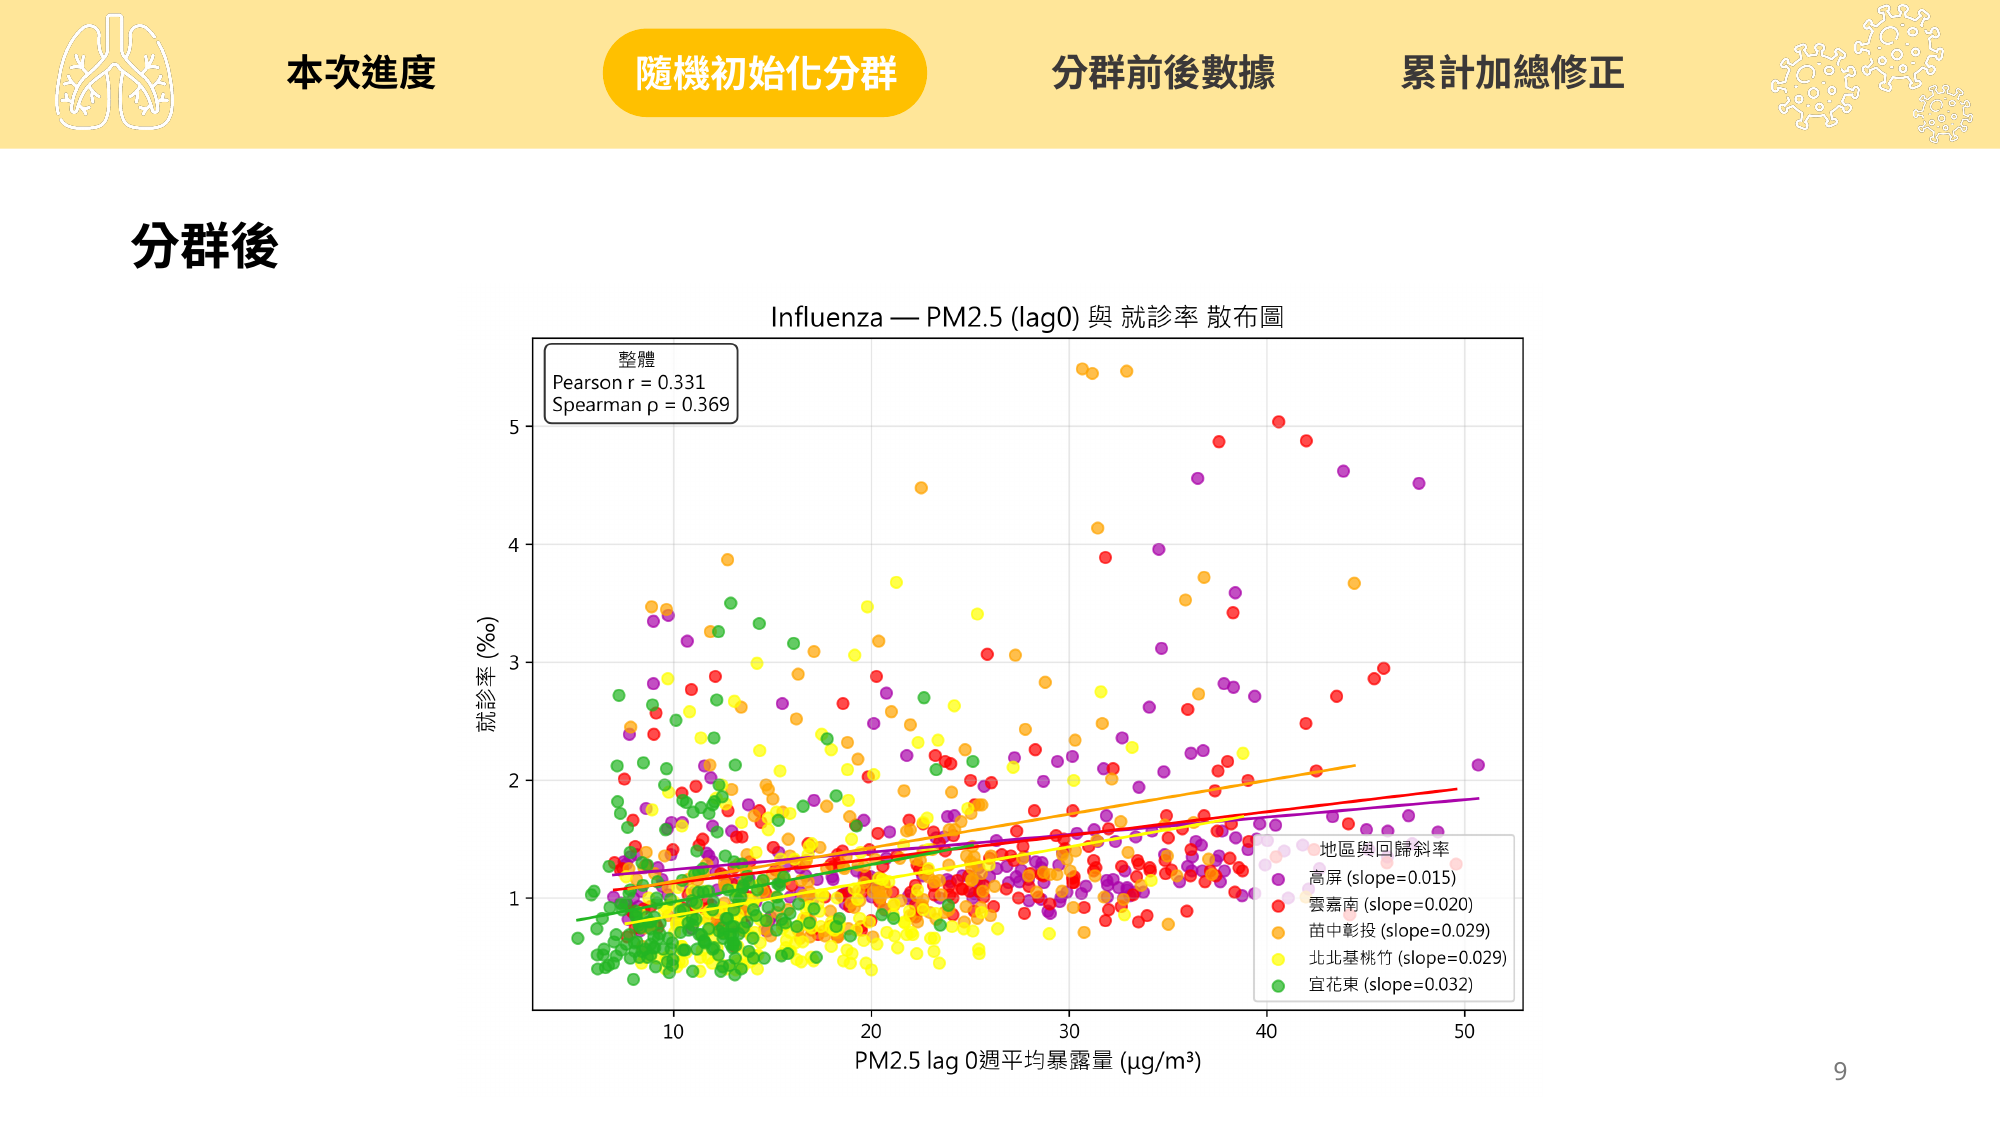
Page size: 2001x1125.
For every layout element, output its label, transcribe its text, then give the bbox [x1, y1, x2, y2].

picture [54, 12, 174, 132]
text_box 分群後 [115, 207, 296, 283]
picture [457, 282, 1543, 1097]
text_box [602, 27, 924, 118]
picture [1770, 2, 1974, 144]
text_box [924, 52, 929, 93]
slide_number 9 [1412, 1042, 1863, 1103]
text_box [1379, 26, 1647, 117]
text_box 本次進度 [271, 41, 452, 102]
text_box [0, 0, 2000, 150]
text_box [1030, 27, 1298, 117]
